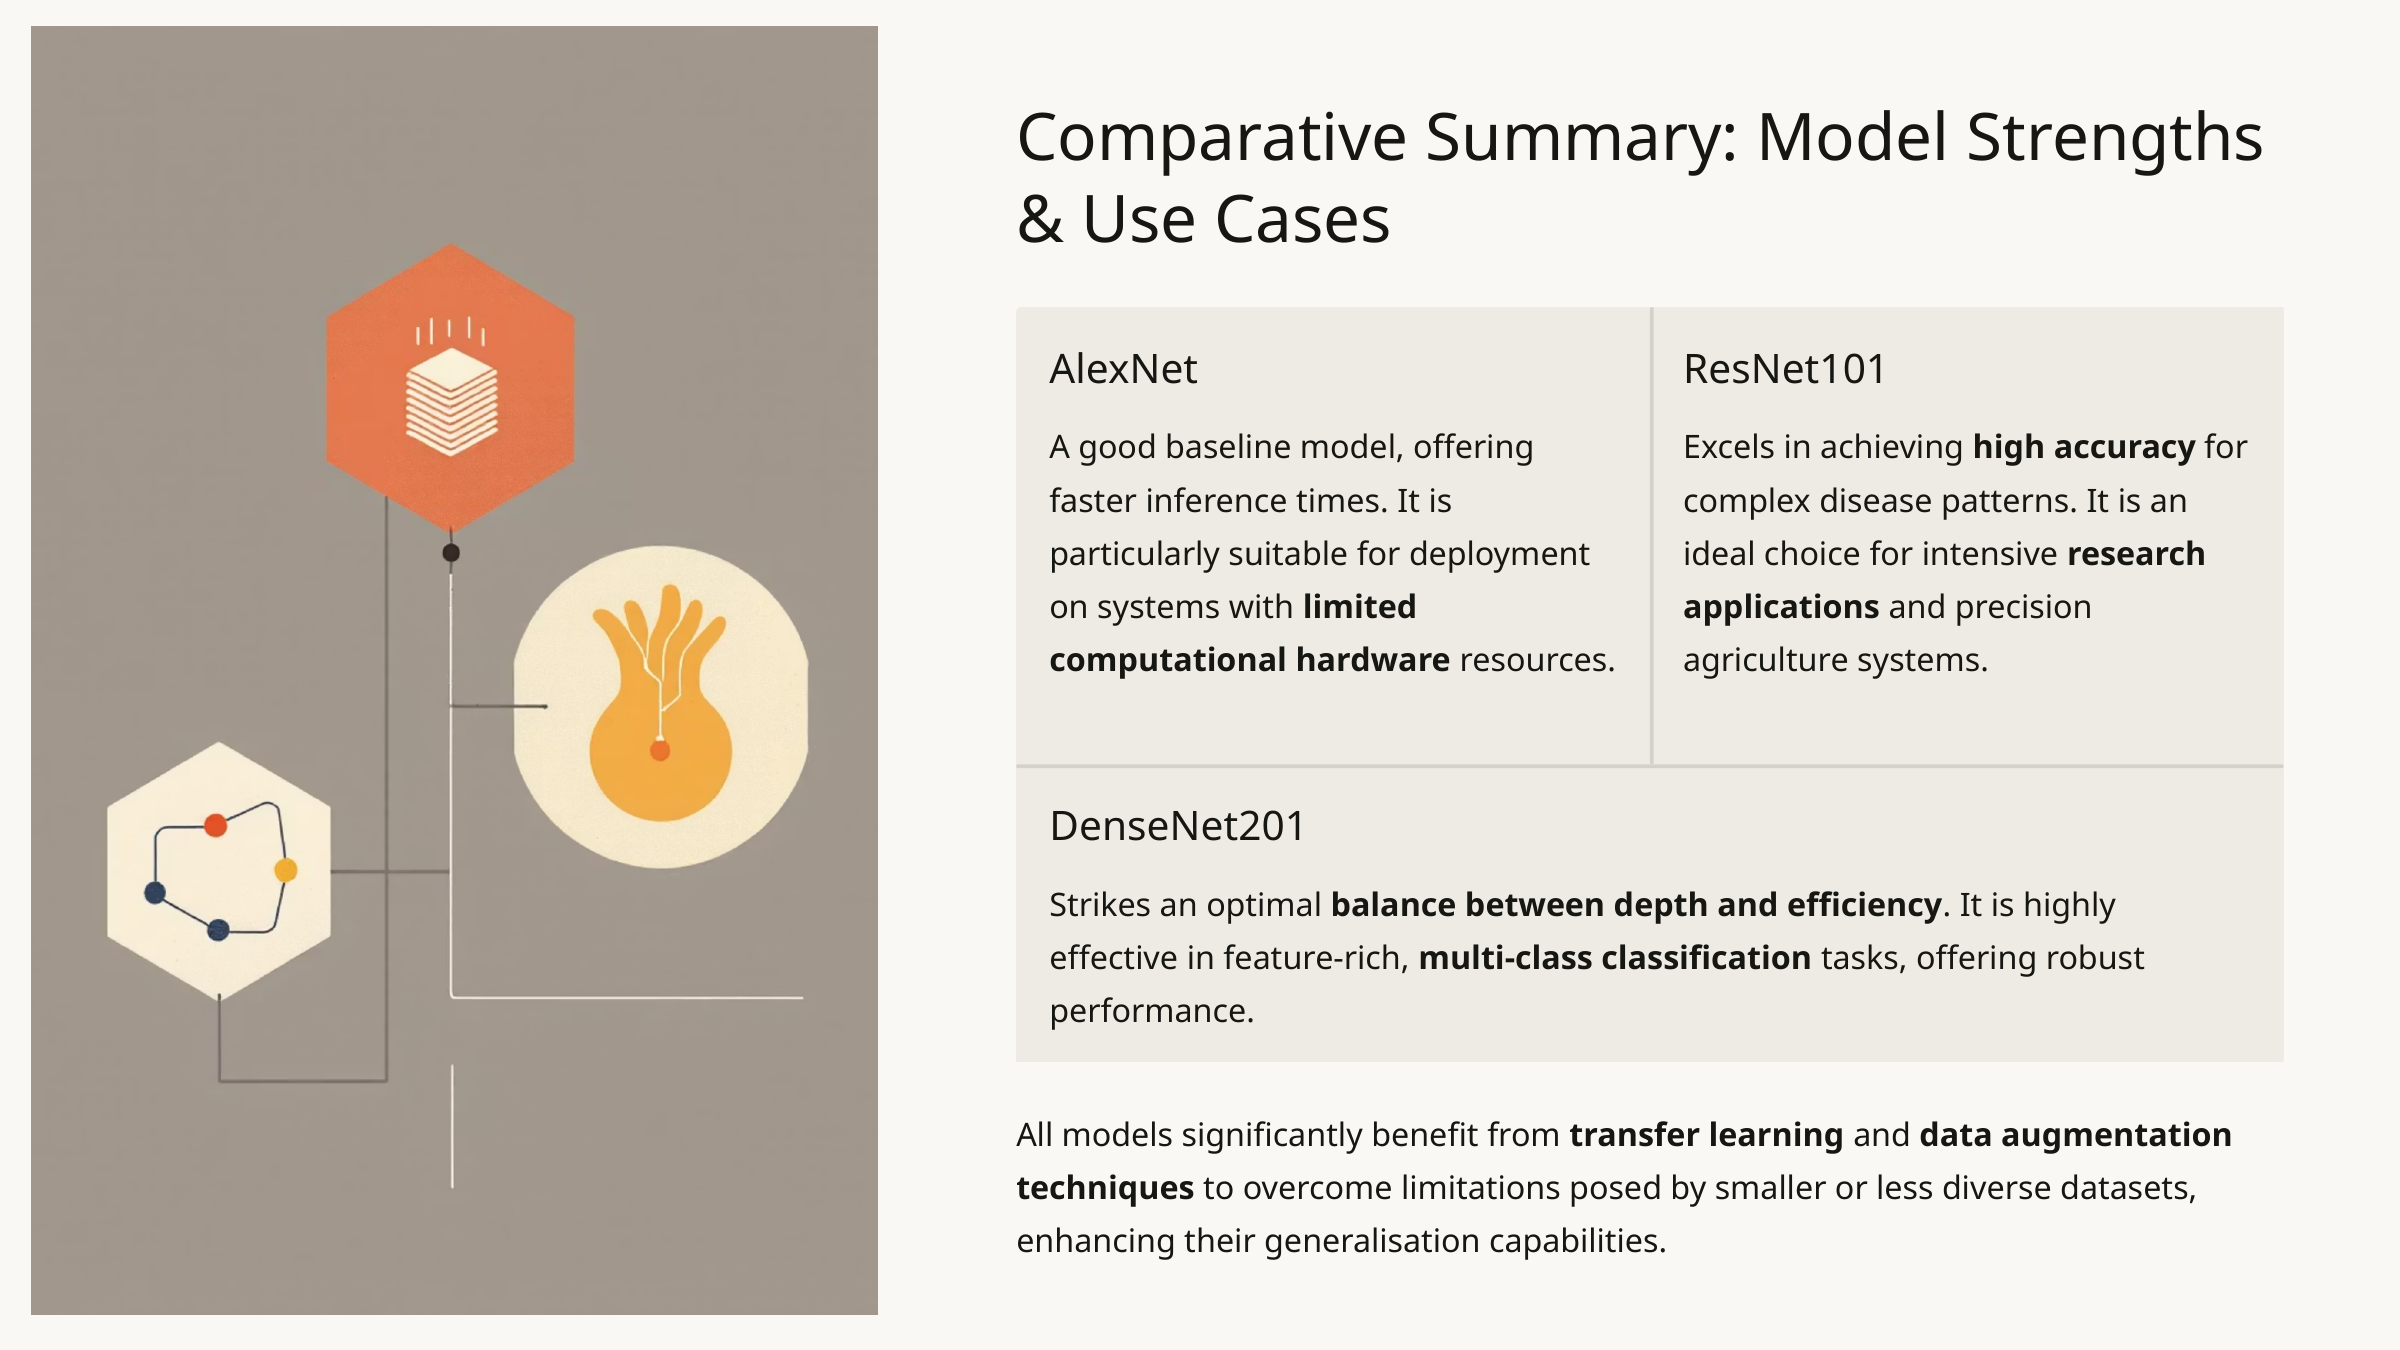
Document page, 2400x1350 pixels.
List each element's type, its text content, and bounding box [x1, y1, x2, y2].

text_box AlexNet [1049, 340, 1465, 393]
text_box [1649, 307, 1654, 764]
text_box Excels in achieving high accuracy for complex disease patterns. It is an ideal choice for intensive research applications and precision agriculture systems. [1683, 412, 2251, 678]
text_box [1016, 764, 2284, 769]
text_box [1654, 307, 2284, 764]
text_box All models significantly benefit from transfer learning and data augmentation techniques to overcome limitations posed by smaller or less diverse datasets, enhancing their generalisation capabilities. [1016, 1099, 2284, 1259]
text_box Comparative Summary: Model Strengths & Use Cases [1016, 91, 2284, 258]
text_box DenseNet201 [1049, 797, 1465, 850]
text_box Strikes an optimal balance between depth and efficiency. It is highly effective in feature-rich, multi-class classification tasks, offering robust performance. [1049, 869, 2251, 1029]
text_box ResNet101 [1683, 340, 2099, 393]
text_box [1016, 307, 1649, 764]
picture [31, 26, 878, 1315]
text_box A good baseline model, offering faster inference times. It is particularly suitable for deployment on systems with limited computational hardware resources. [1049, 412, 1617, 732]
text_box [1016, 768, 2284, 1062]
